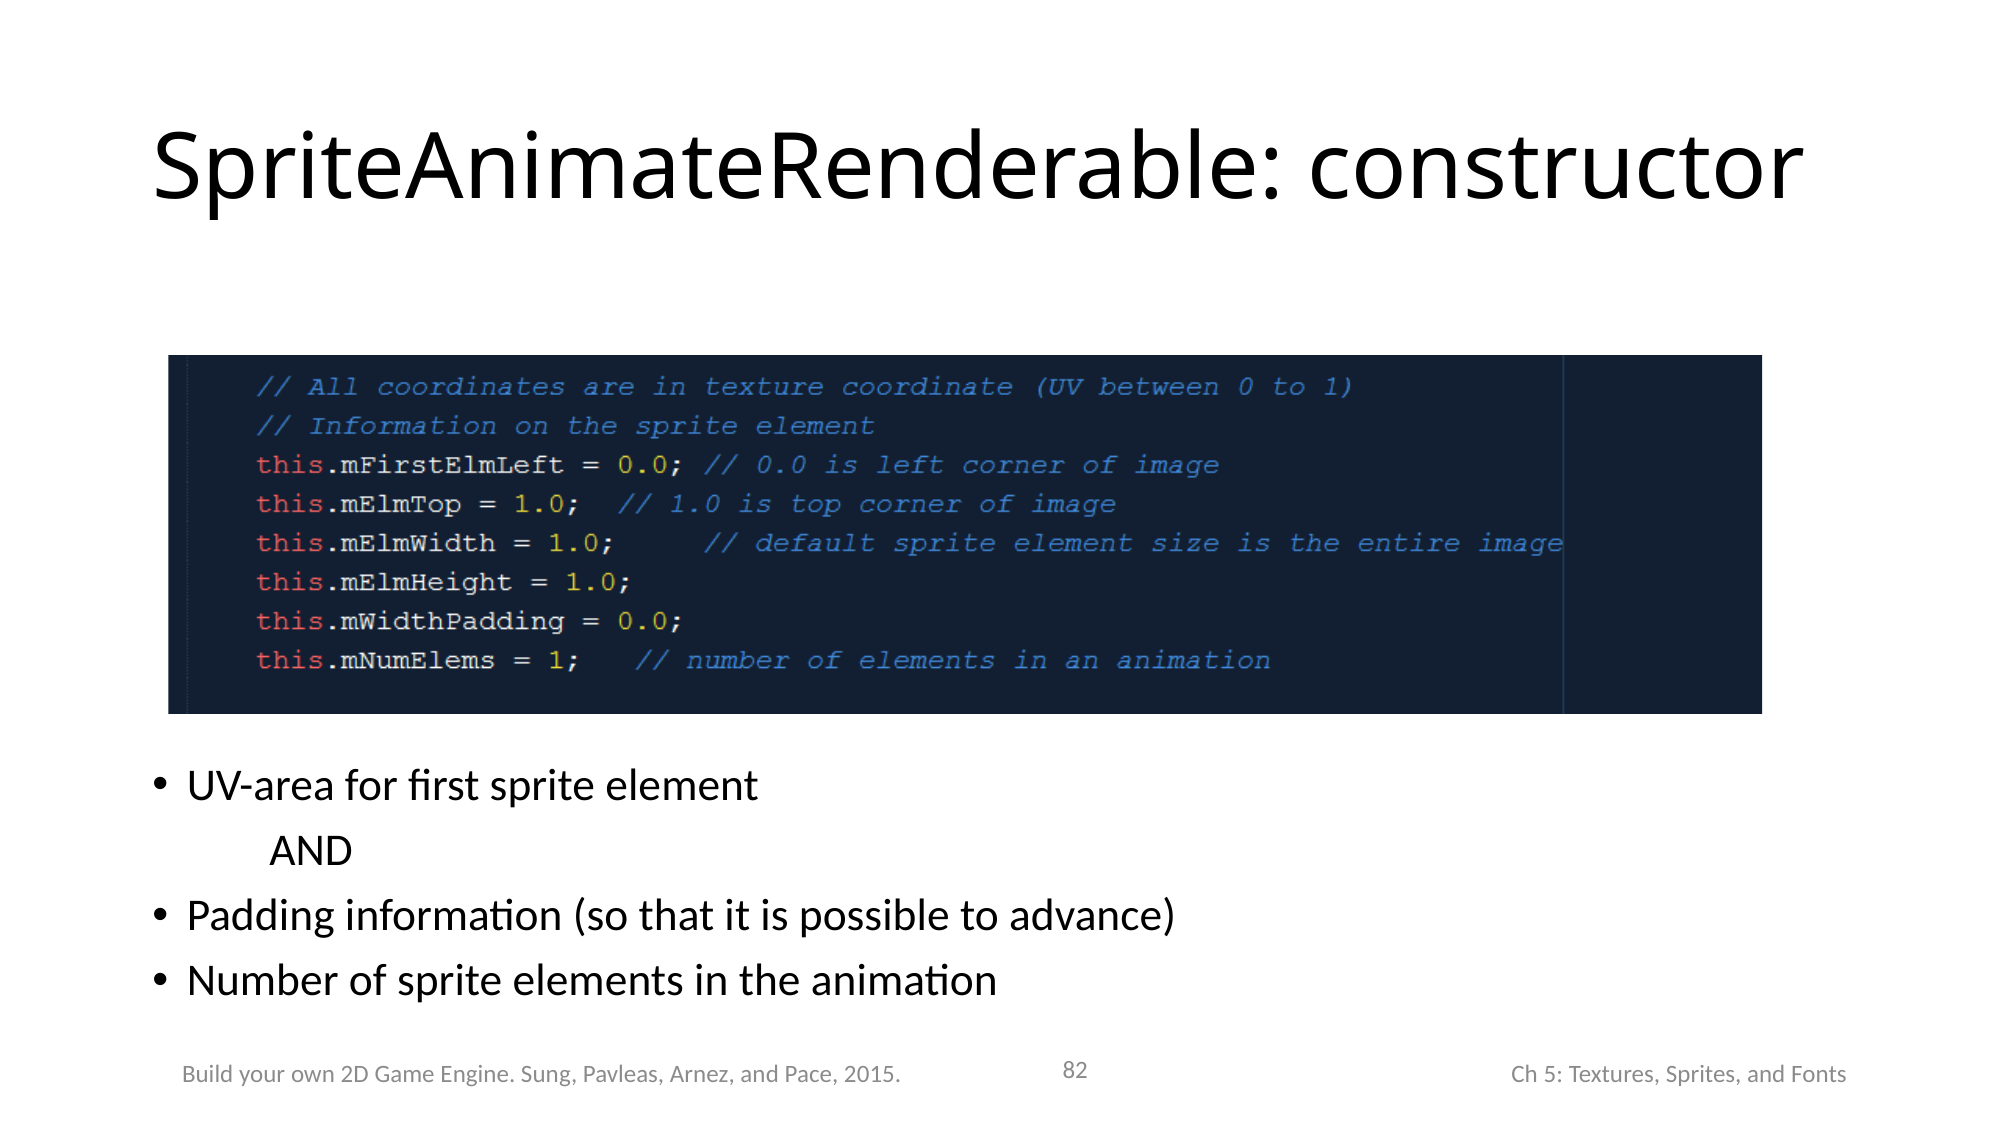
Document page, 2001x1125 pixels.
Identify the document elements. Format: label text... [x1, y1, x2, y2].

picture [168, 355, 1763, 714]
list UV-area for first sprite element AND Padding information (so that it is possible to advance) Number of sprite elements in the animation [137, 299, 1863, 1014]
title SpriteAnimateRenderable: constructor [137, 59, 1863, 278]
